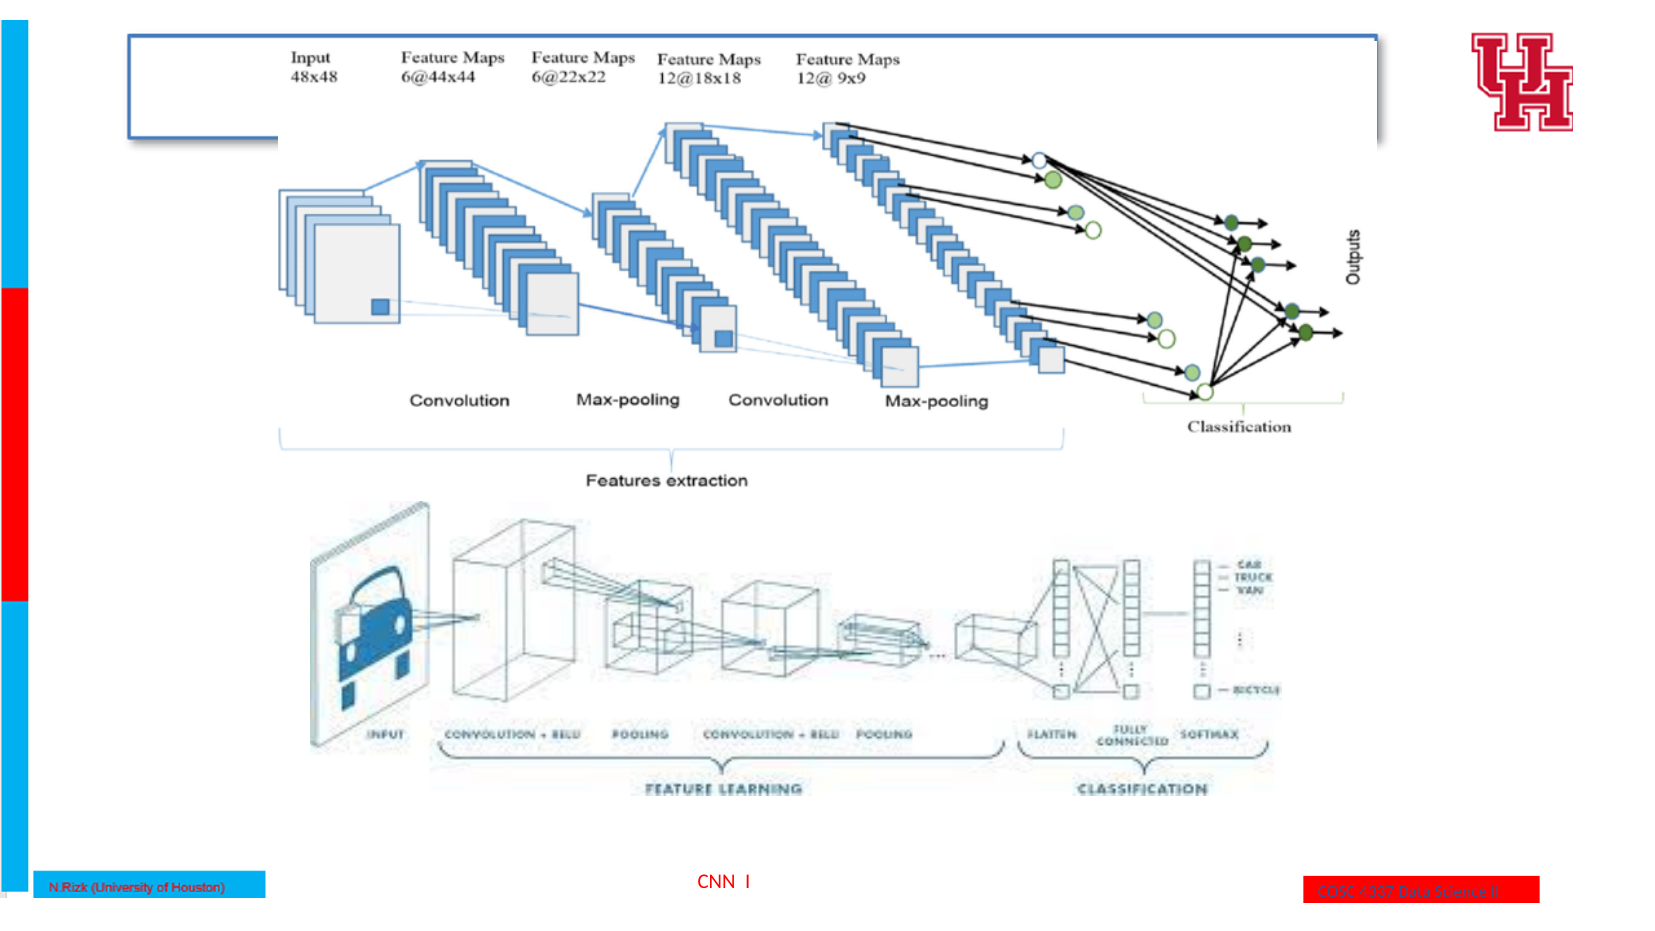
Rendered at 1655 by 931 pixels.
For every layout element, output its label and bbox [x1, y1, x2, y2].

picture [92, 883, 98, 894]
picture [63, 883, 87, 891]
picture [172, 883, 183, 891]
picture [193, 884, 207, 891]
picture [50, 883, 58, 891]
picture [0, 20, 1573, 898]
picture [159, 883, 168, 891]
picture [208, 885, 218, 891]
picture [102, 883, 152, 894]
